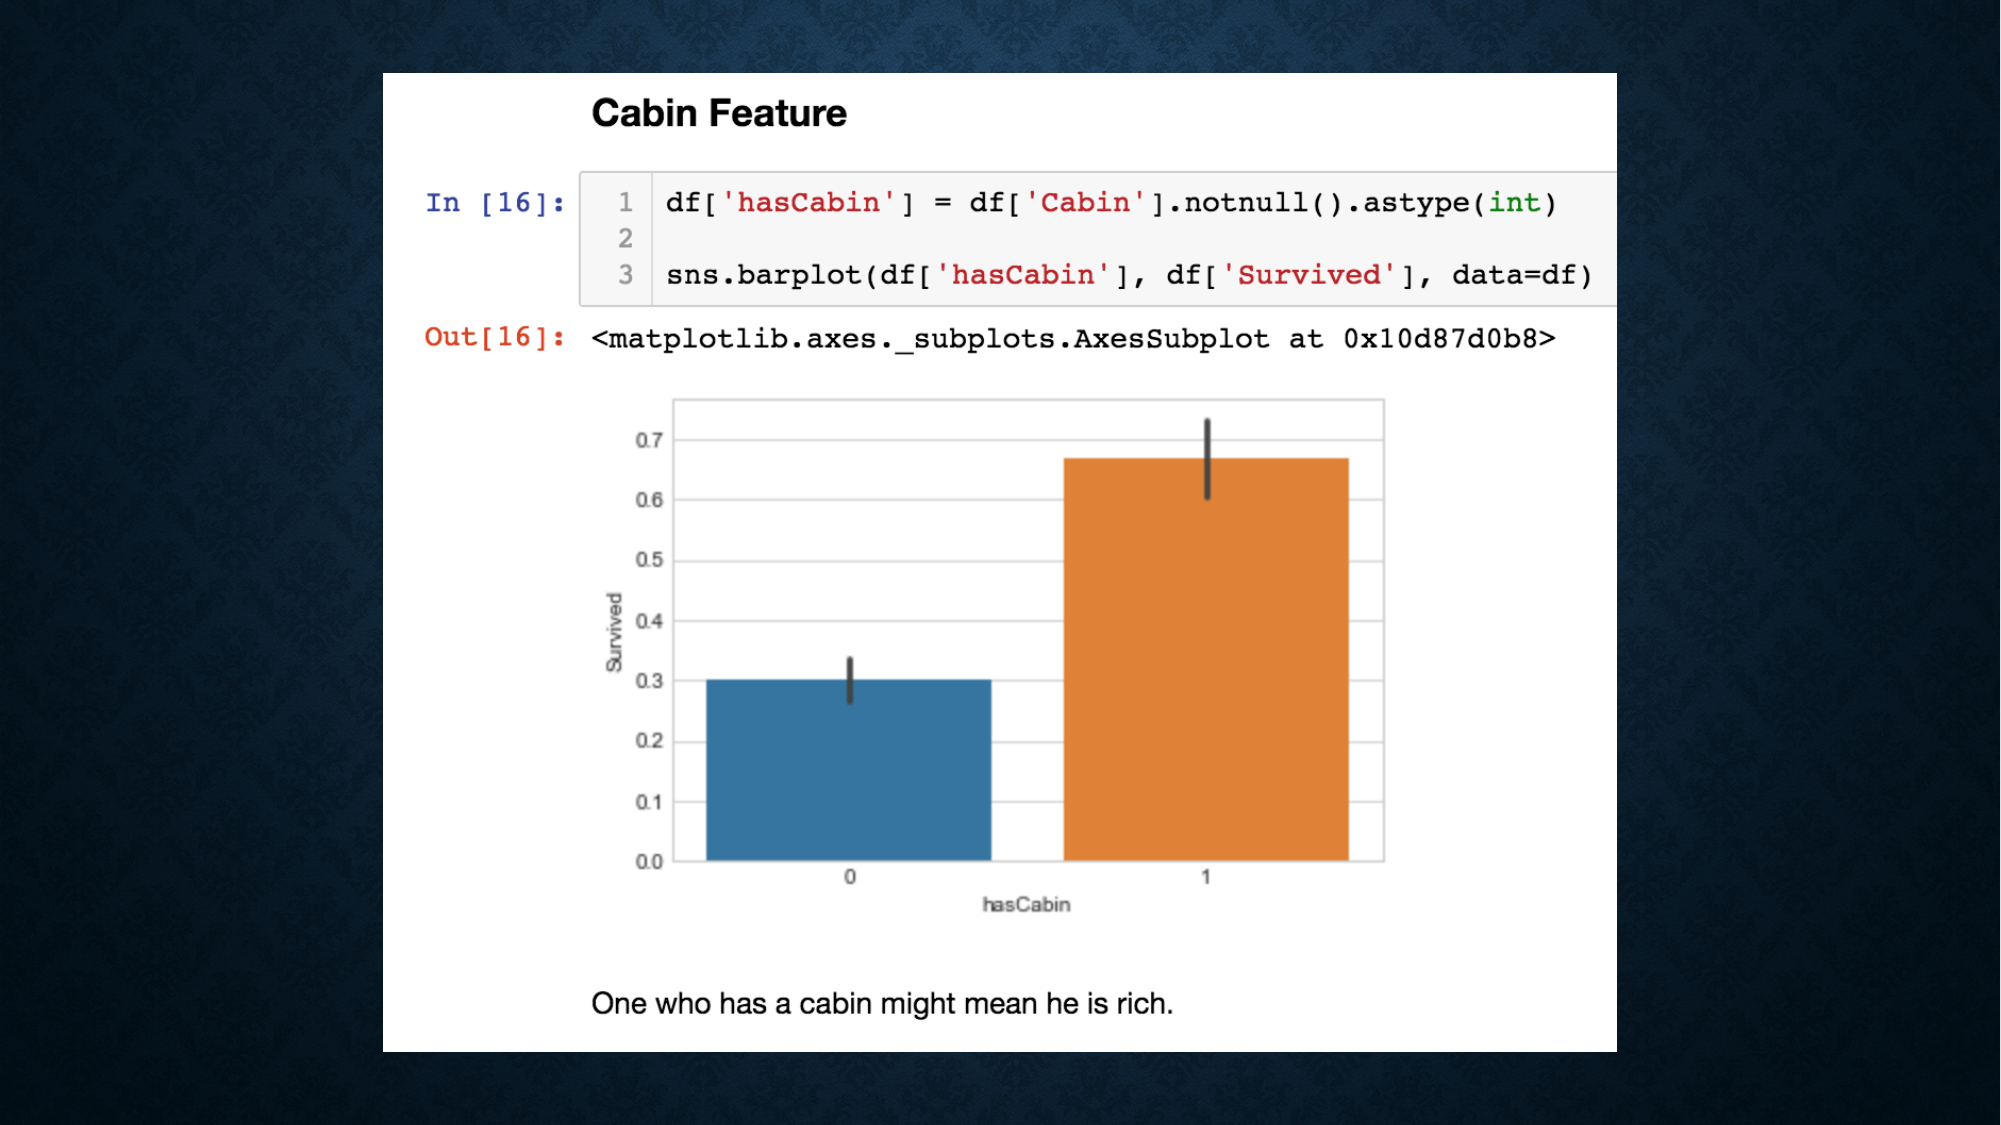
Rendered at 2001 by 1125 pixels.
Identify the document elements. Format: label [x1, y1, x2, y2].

picture [383, 73, 1617, 1052]
